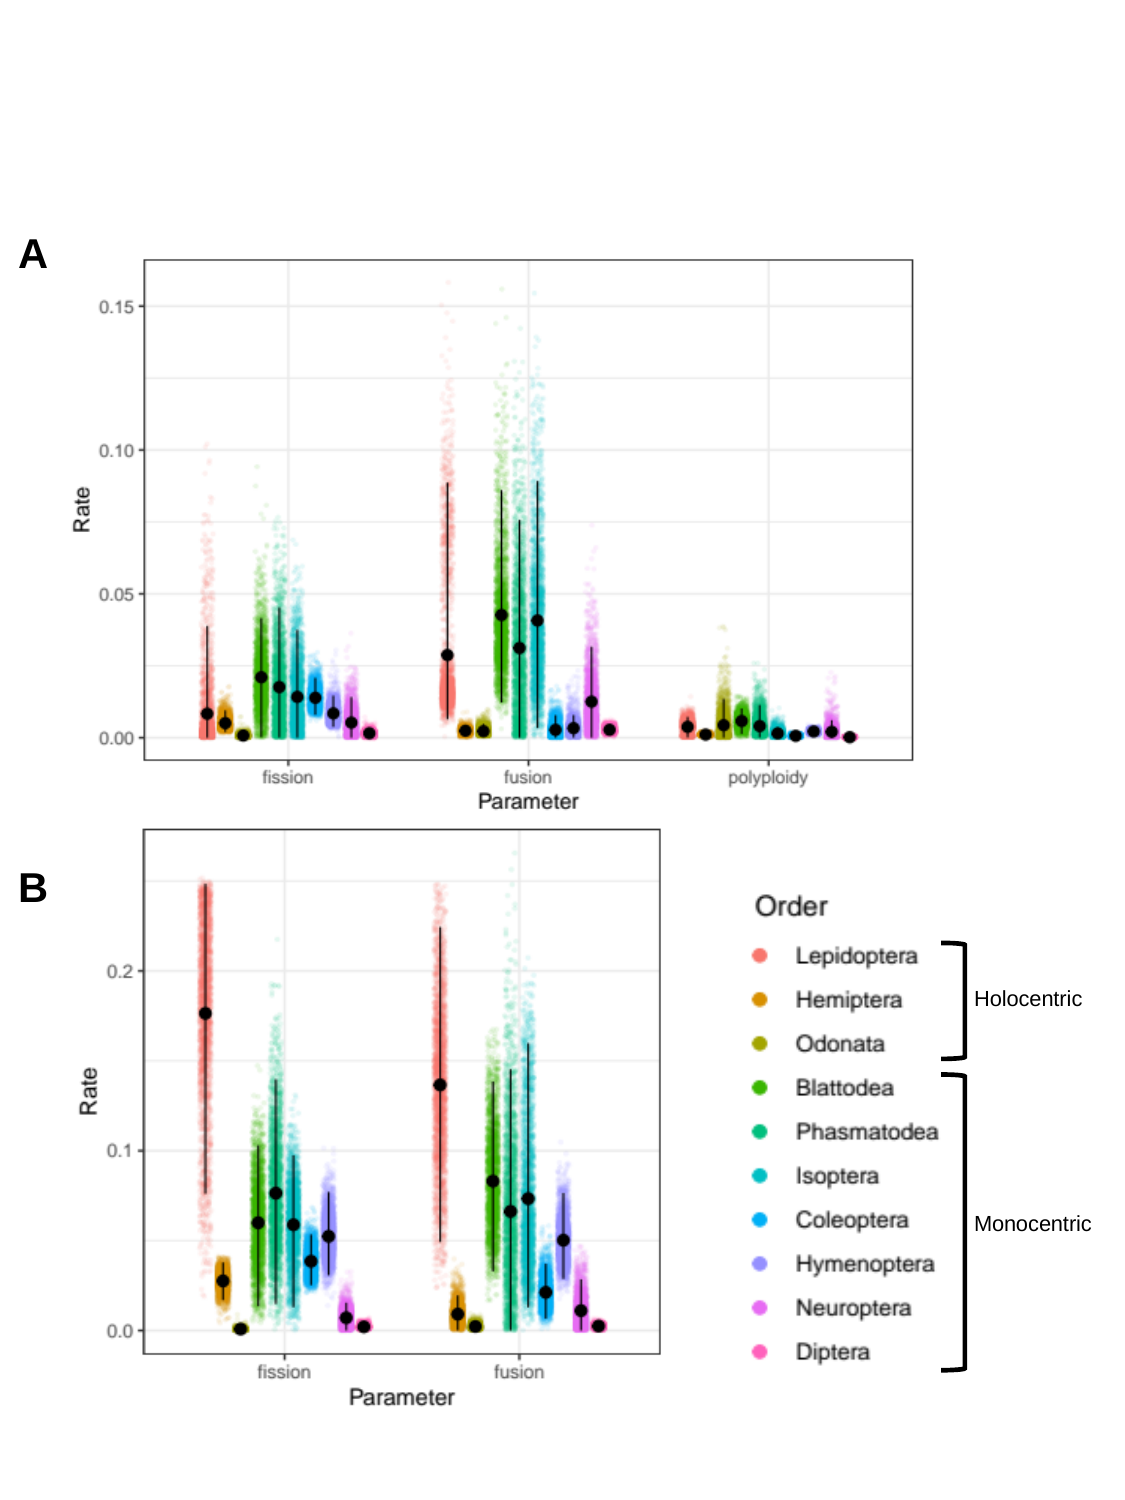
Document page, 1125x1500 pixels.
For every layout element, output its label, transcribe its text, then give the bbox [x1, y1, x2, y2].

text_box B [3, 853, 68, 919]
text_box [941, 942, 965, 1371]
picture [729, 876, 958, 1404]
picture [63, 249, 921, 1419]
text_box A [3, 218, 127, 284]
text_box Holocentric Monocentric [965, 977, 1108, 1243]
